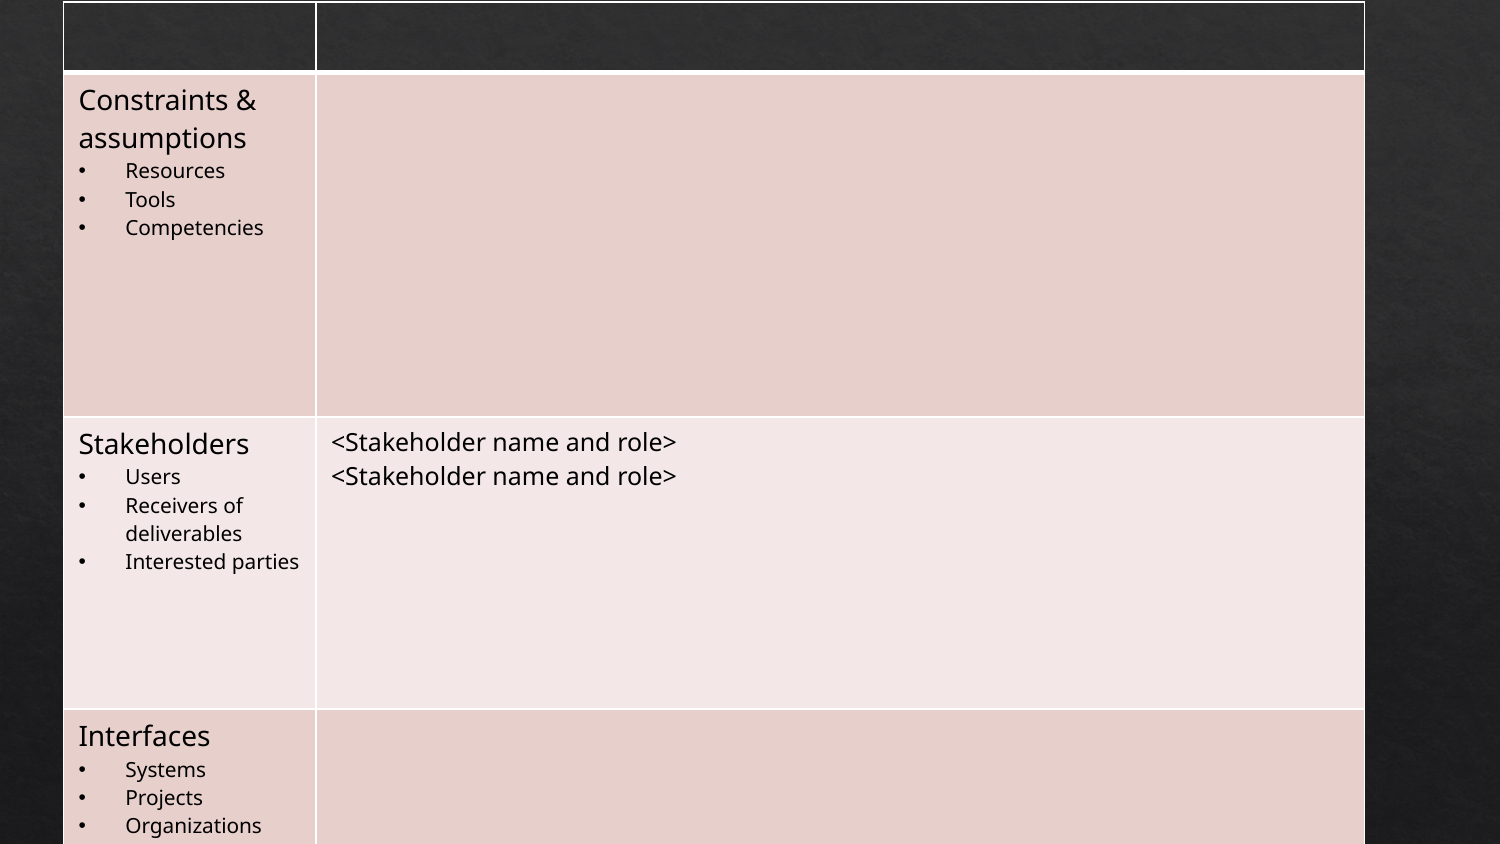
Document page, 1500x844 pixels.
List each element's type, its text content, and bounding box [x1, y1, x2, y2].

table_header [317, 3, 1364, 70]
table_header [64, 3, 315, 70]
table_cell [317, 75, 1364, 416]
table_cell Stakeholders Users Receivers of deliverables Interested parties [64, 418, 315, 708]
table_cell Constraints & assumptions Resources Tools Competencies [64, 75, 315, 416]
table_cell Interfaces Systems Projects Organizations [64, 710, 315, 844]
table_cell [317, 710, 1364, 844]
picture [0, 0, 1500, 844]
table_cell <Stakeholder name and role> <Stakeholder name and role> [317, 418, 1364, 708]
